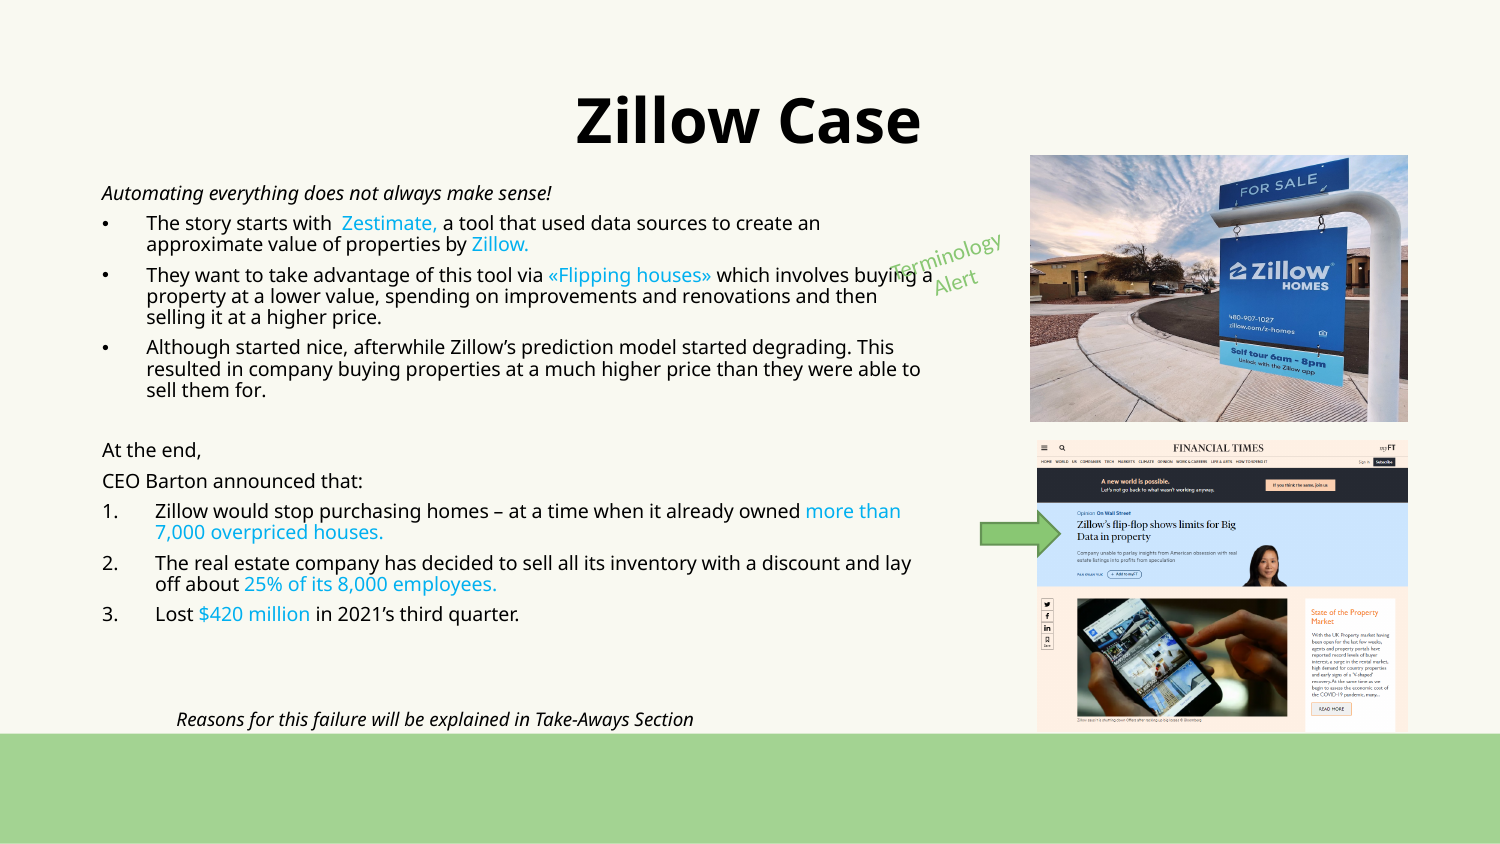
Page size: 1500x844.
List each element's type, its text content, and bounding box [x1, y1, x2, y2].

picture [1037, 440, 1408, 732]
title Zillow Case [118, 90, 1382, 156]
picture [1030, 155, 1408, 422]
text_box Reasons for this failure will be explained in Take-Aways Section [64, 688, 806, 754]
text_box Terminology Alert [856, 207, 1030, 329]
text_box [979, 521, 1037, 546]
list Automating everything does not always make sense! The story starts with Zestimate, a tool that used data sources to create an approximate value of properties by Zillow. They want to take advantage of this tool via «Flipping houses» which involves buying a property at a lower value, spending on improvements and renovations and then selling it at a higher price. Although started nice, afterwhile Zillow’s prediction model started degrading. This resulted in company buying properties at a much higher price than they were able to sell them for. At the end, CEO Barton announced that: Zillow would stop purchasing homes – at a time when it already owned more than 7,000 overpriced houses. The real estate company has decided to sell all its inventory with a discount and lay off about 25% of its 8,000 employees. Lost $420 million in 2021’s third quarter. [87, 172, 951, 637]
